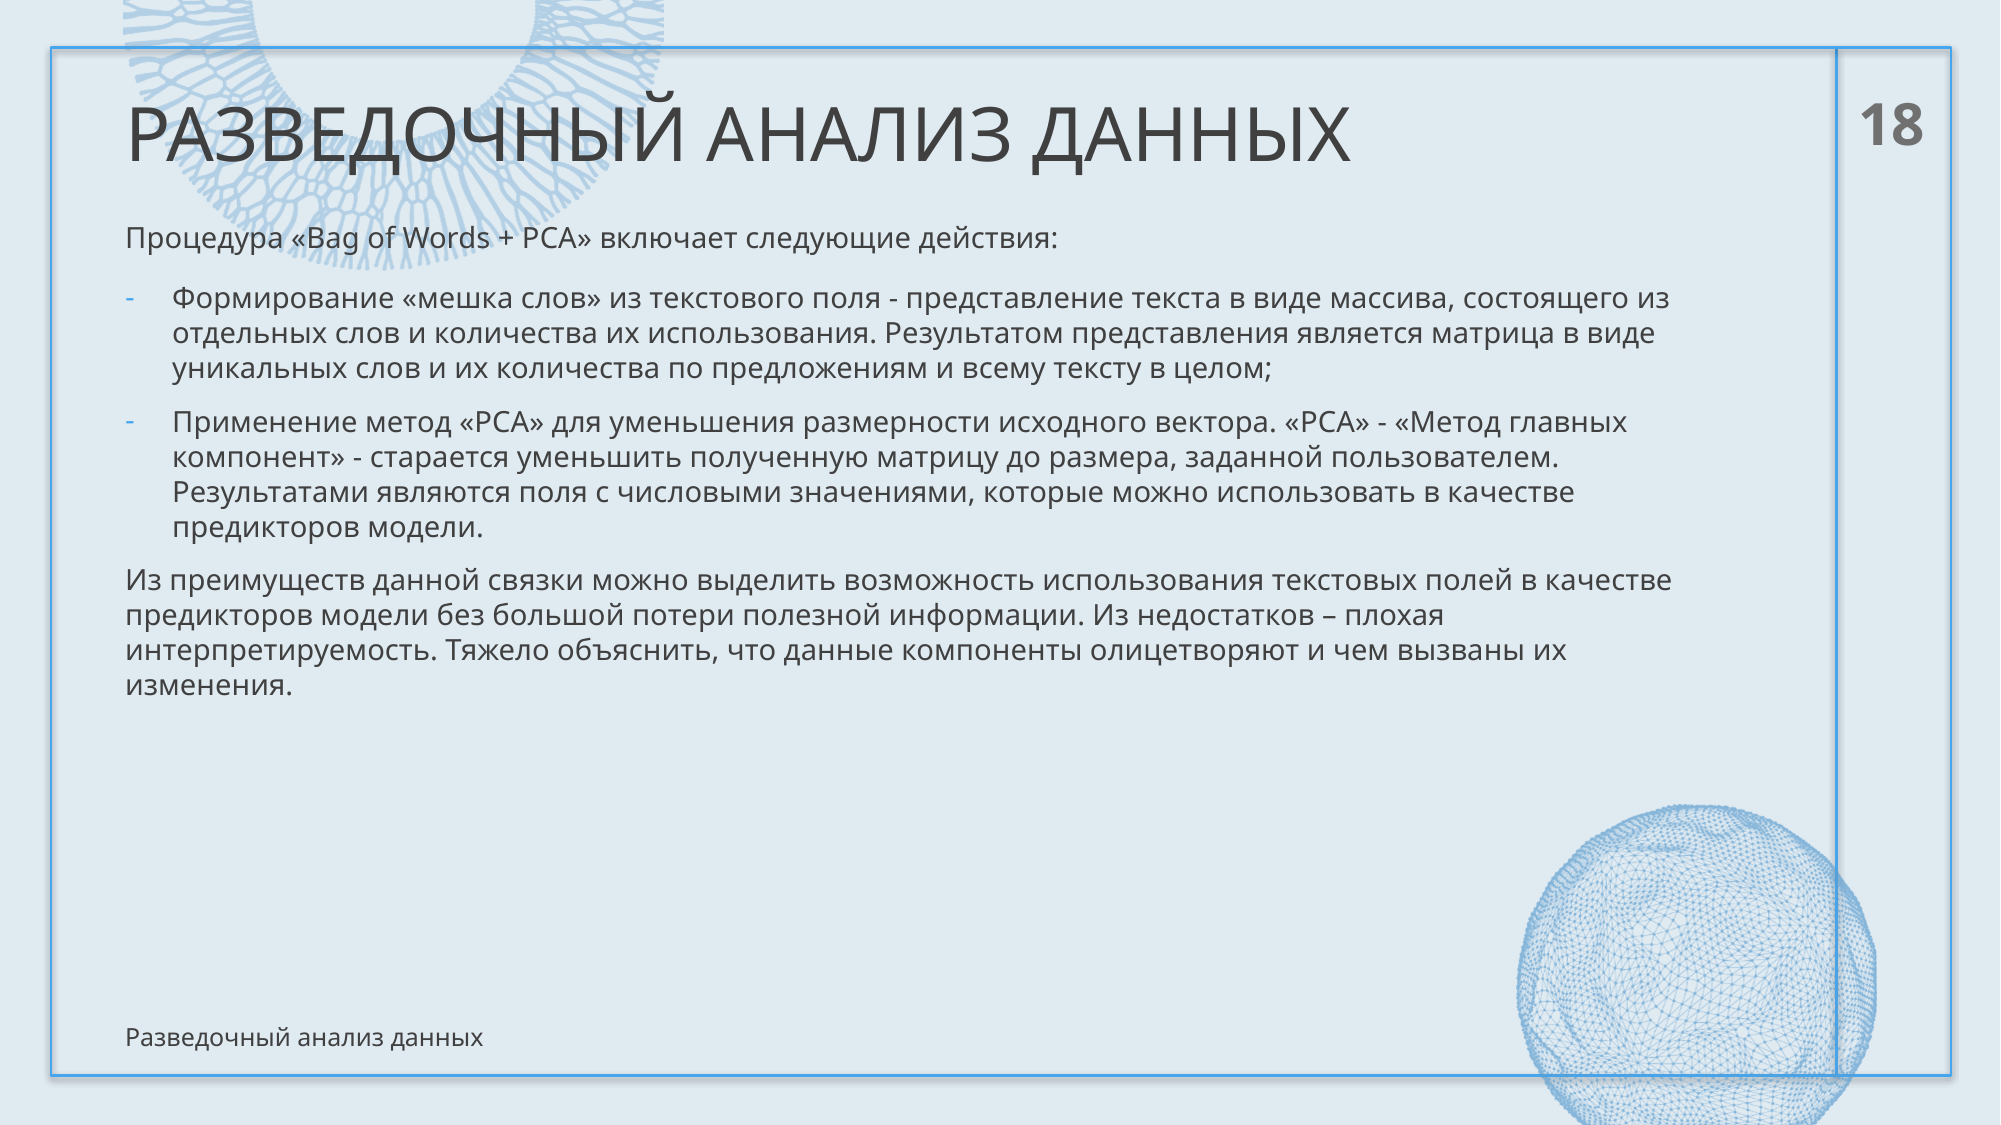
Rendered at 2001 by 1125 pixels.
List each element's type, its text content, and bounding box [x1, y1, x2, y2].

list Процедура «Bag of Words + PCA» включает следующие действия: Формирование «мешка слов» из текстового поля - представление текста в виде массива, состоящего из отдельных слов и количества их использования. Результатом представления является матрица в виде уникальных слов и их количества по предложениям и всему тексту в целом; Применение метод «PCA» для уменьшения размерности исходного вектора. «PCA» - «Метод главных компонент» - старается уменьшить полученную матрицу до размера, заданной пользователем. Результатами являются поля с числовыми значениями, которые можно использовать в качестве предикторов модели. Из преимуществ данной связки можно выделить возможность использования текстовых полей в качестве предикторов модели без большой потери полезной информации. Из недостатков – плохая интерпретируемость. Тяжело объяснить, что данные компоненты олицетворяют и чем вызваны их изменения. [110, 196, 1739, 887]
slide_number 18 [1822, 48, 1961, 175]
title Разведочный анализ данных [110, 0, 1638, 185]
picture [123, 0, 1877, 1125]
text_box Разведочный анализ данных [110, 1014, 557, 1059]
